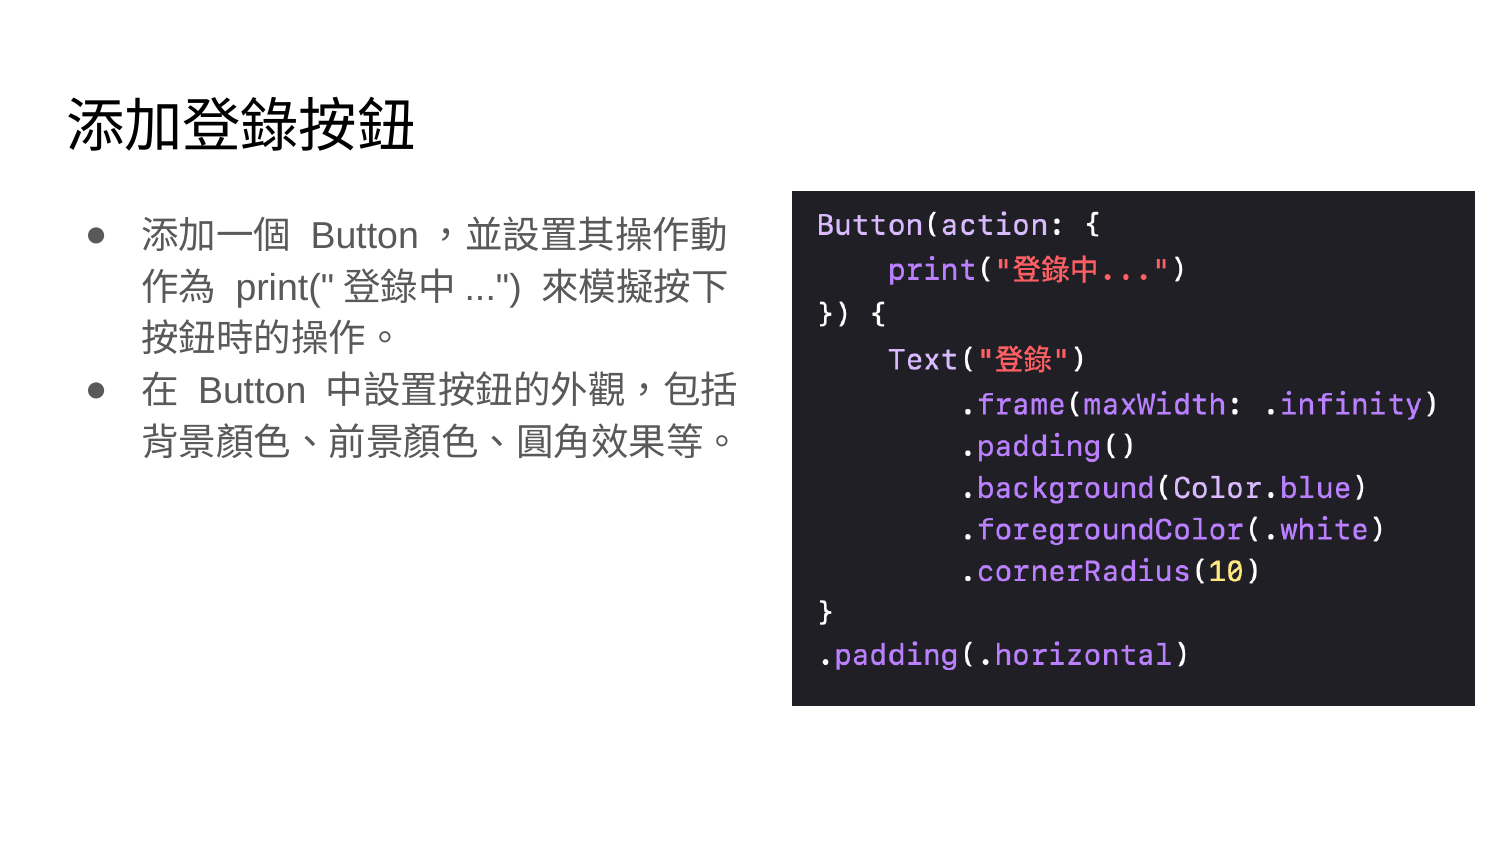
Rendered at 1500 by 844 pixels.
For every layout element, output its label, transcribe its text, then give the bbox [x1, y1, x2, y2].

list 添加一個 Button，並設置其操作動作為 print("登錄中...") 來模擬按下按鈕時的操作。 在 Button 中設置按鈕的外觀，包括背景顏色、前景顏色、圓角效果等。 [51, 189, 768, 750]
title 添加登錄按鈕 [51, 72, 1449, 167]
picture [792, 191, 1476, 707]
